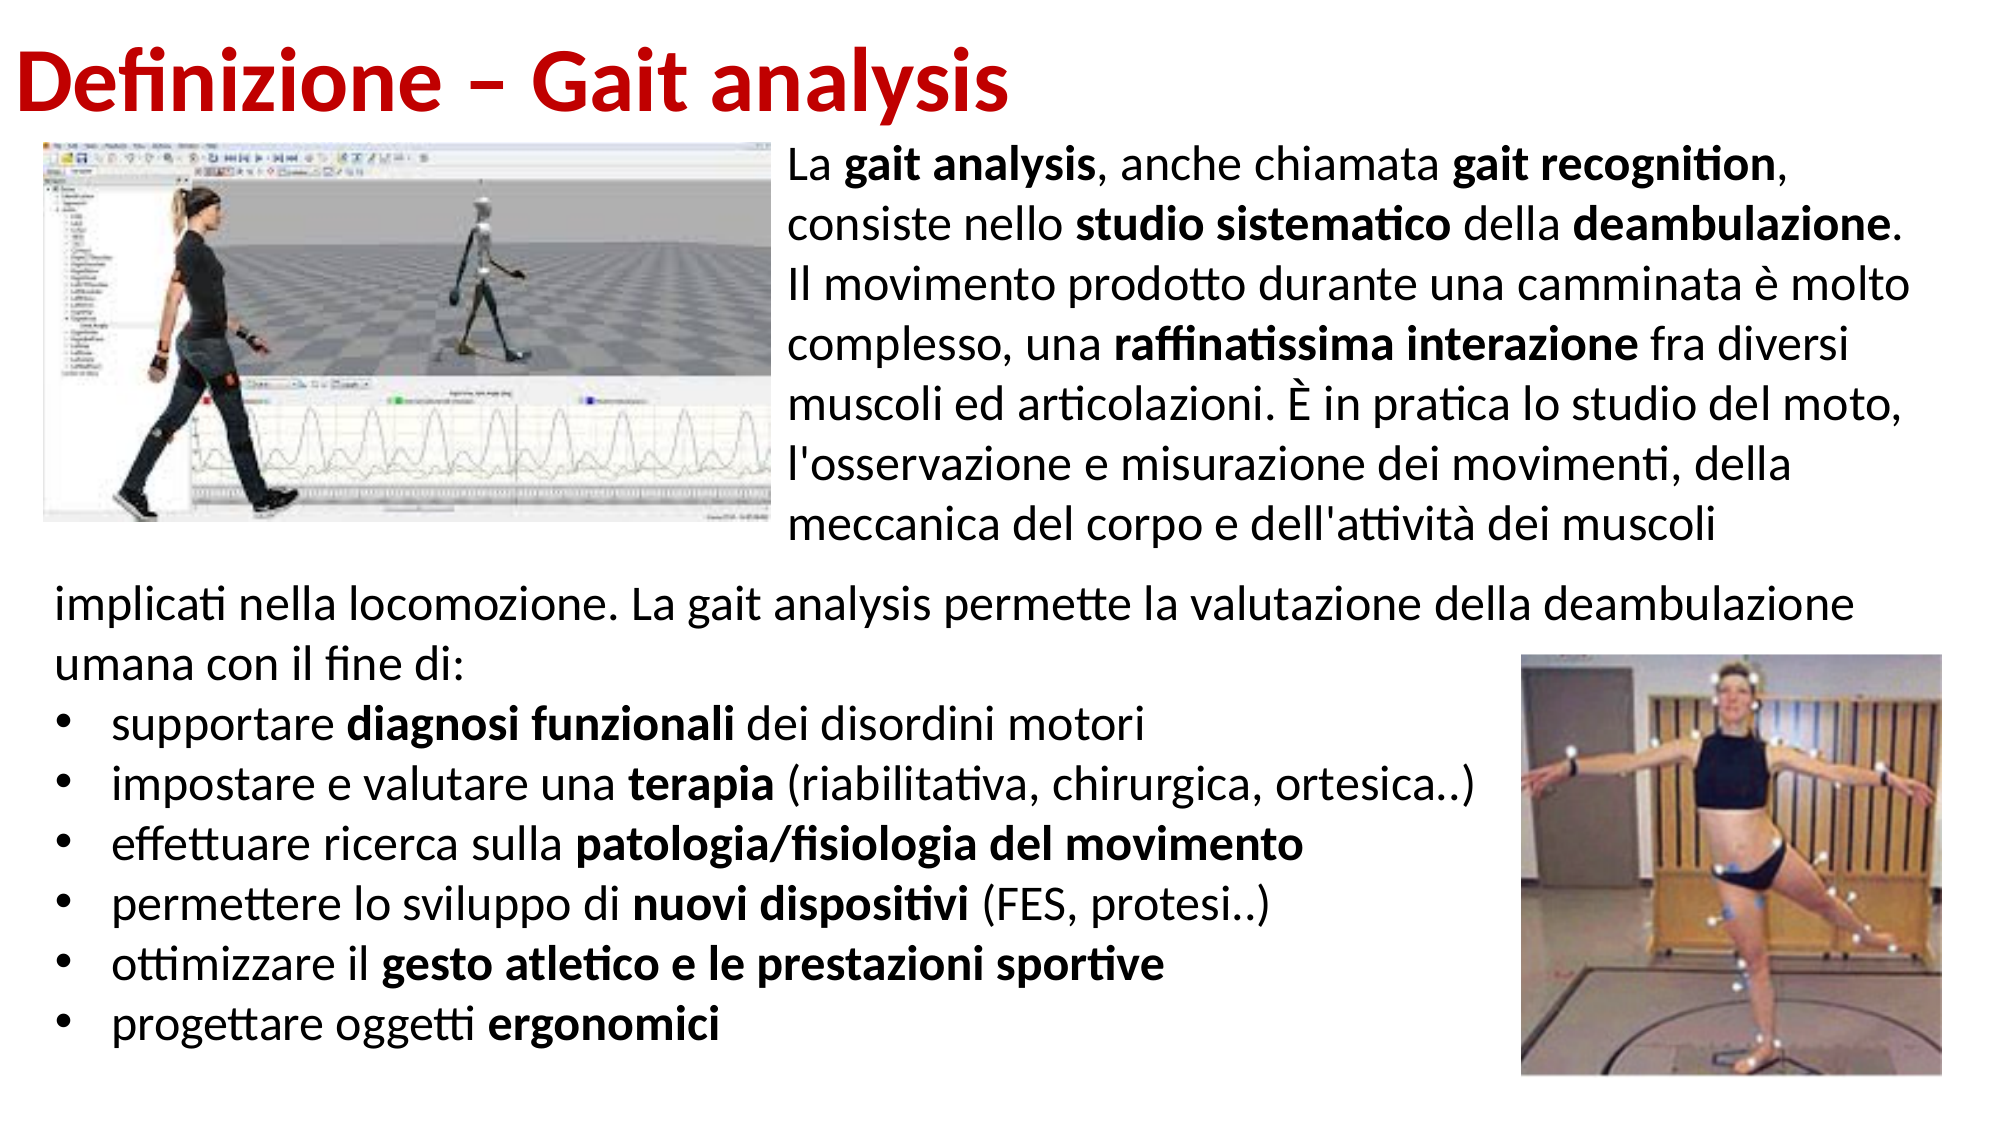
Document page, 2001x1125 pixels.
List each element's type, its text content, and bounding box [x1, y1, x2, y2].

picture [1520, 650, 1942, 1078]
title Definizione – Gait analysis [0, 0, 1942, 218]
text_box La gait analysis, anche chiamata gait recognition, consiste nello studio sistematico della deambulazione. Il movimento prodotto durante una camminata è molto complesso, una raffinatissima interazione fra diversi muscoli ed articolazioni. È in pratica lo studio del moto, l'osservazione e misurazione dei movimenti, della meccanica del corpo e dell'attività dei muscoli [772, 123, 1943, 559]
list [22, 142, 1920, 1071]
picture [42, 142, 771, 522]
text_box implicati nella locomozione. La gait analysis permette la valutazione della deambulazione umana con il fine di: supportare diagnosi funzionali dei disordini motori impostare e valutare una terapia (riabilitativa, chirurgica, ortesica..) effettuare ricerca sulla patologia/fisiologia del movimento permettere lo sviluppo di nuovi dispositivi (FES, protesi..) ottimizzare il gesto atletico e le prestazioni sportive progettare oggetti ergonomici [39, 562, 1917, 1103]
